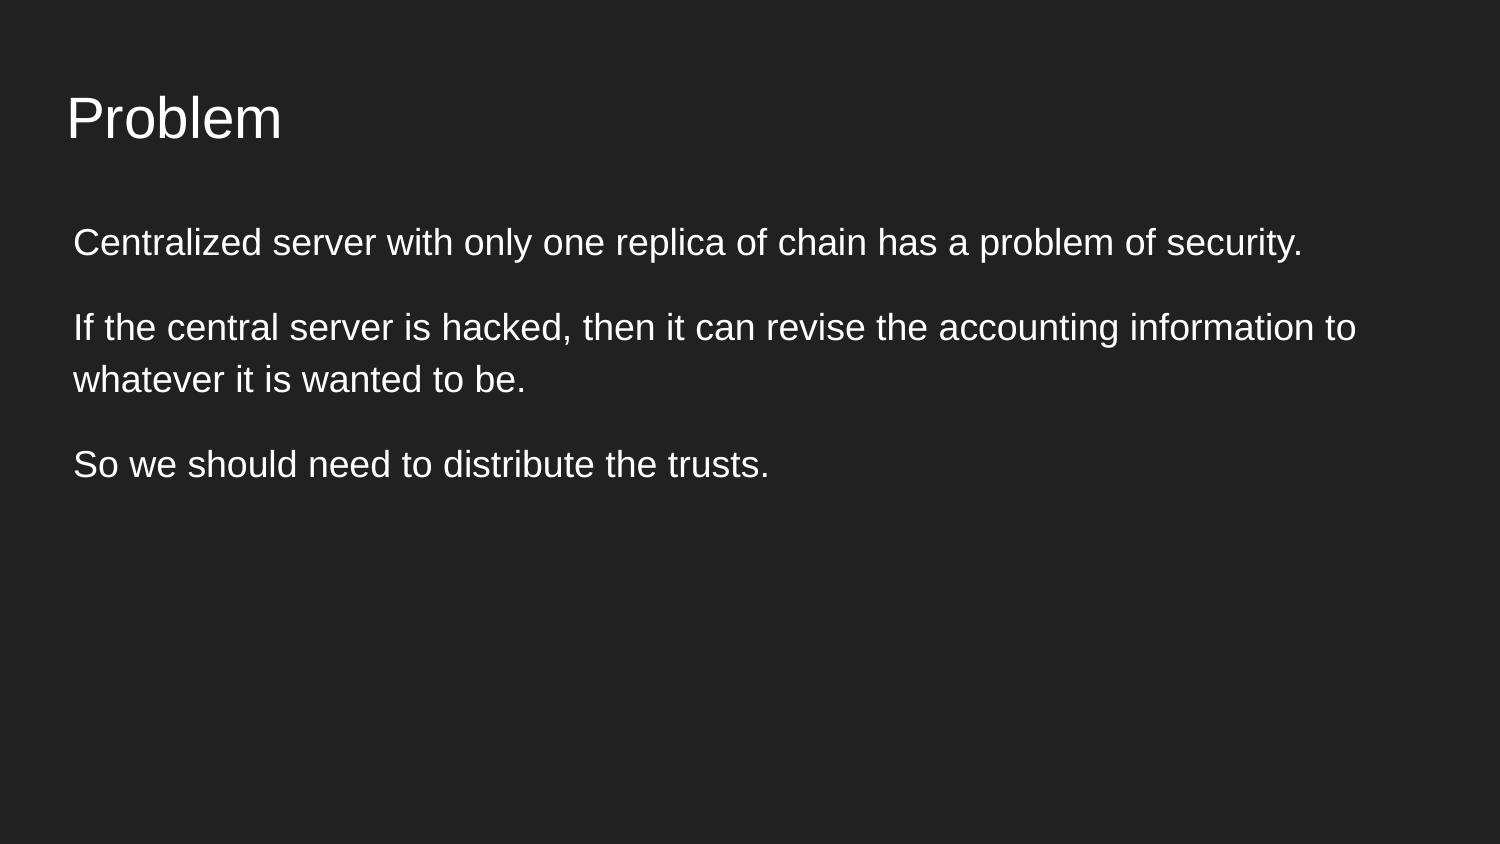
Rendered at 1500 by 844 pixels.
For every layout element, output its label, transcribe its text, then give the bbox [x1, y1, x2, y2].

list Centralized server with only one replica of chain has a problem of security. If the central server is hacked, then it can revise the accounting information to whatever it is wanted to be. So we should need to distribute the trusts. [58, 196, 1456, 572]
title Problem [51, 72, 1449, 167]
